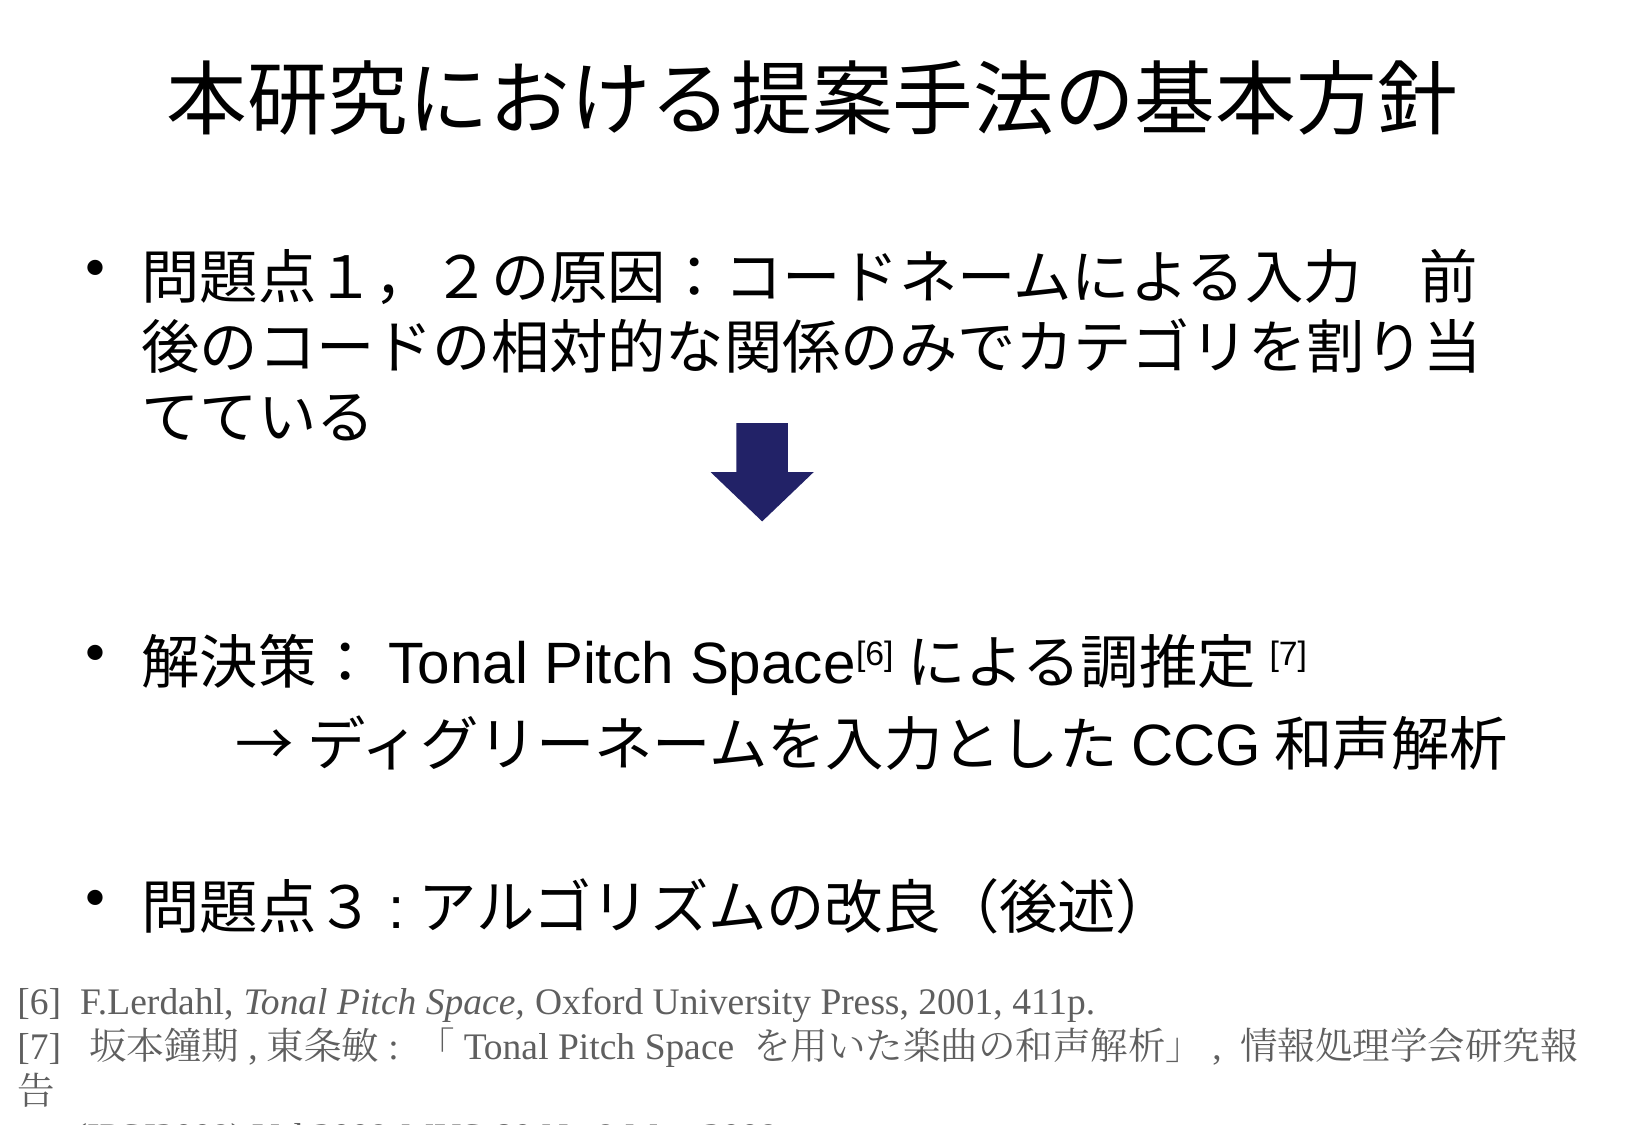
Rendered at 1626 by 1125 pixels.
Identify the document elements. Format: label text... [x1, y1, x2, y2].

text_box 本研究における提案手法の基本方針 [81, 2, 1544, 191]
list 問題点１，２の原因：コードネームによる入力 前後のコードの相対的な関係のみでカテゴリを割り当てている 解決策：Tonal Pitch Space[6]による調推定[7] →ディグリーネームを入力としたCCG和声解析 問題点３:アルゴリズムの改良（後述） [70, 232, 1534, 977]
title [6] F.Lerdahl, Tonal Pitch Space, Oxford University Press, 2001, 411p. [7] 坂本鐘期,東条敏: 「Tonal Pitch Space を用いた楽曲の和声解析」, 情報処理学会研究報告 (IPSJ2009),Vol.2009-MUS-80 No.9,May 2009 [17, 977, 1604, 1125]
text_box [710, 423, 814, 522]
